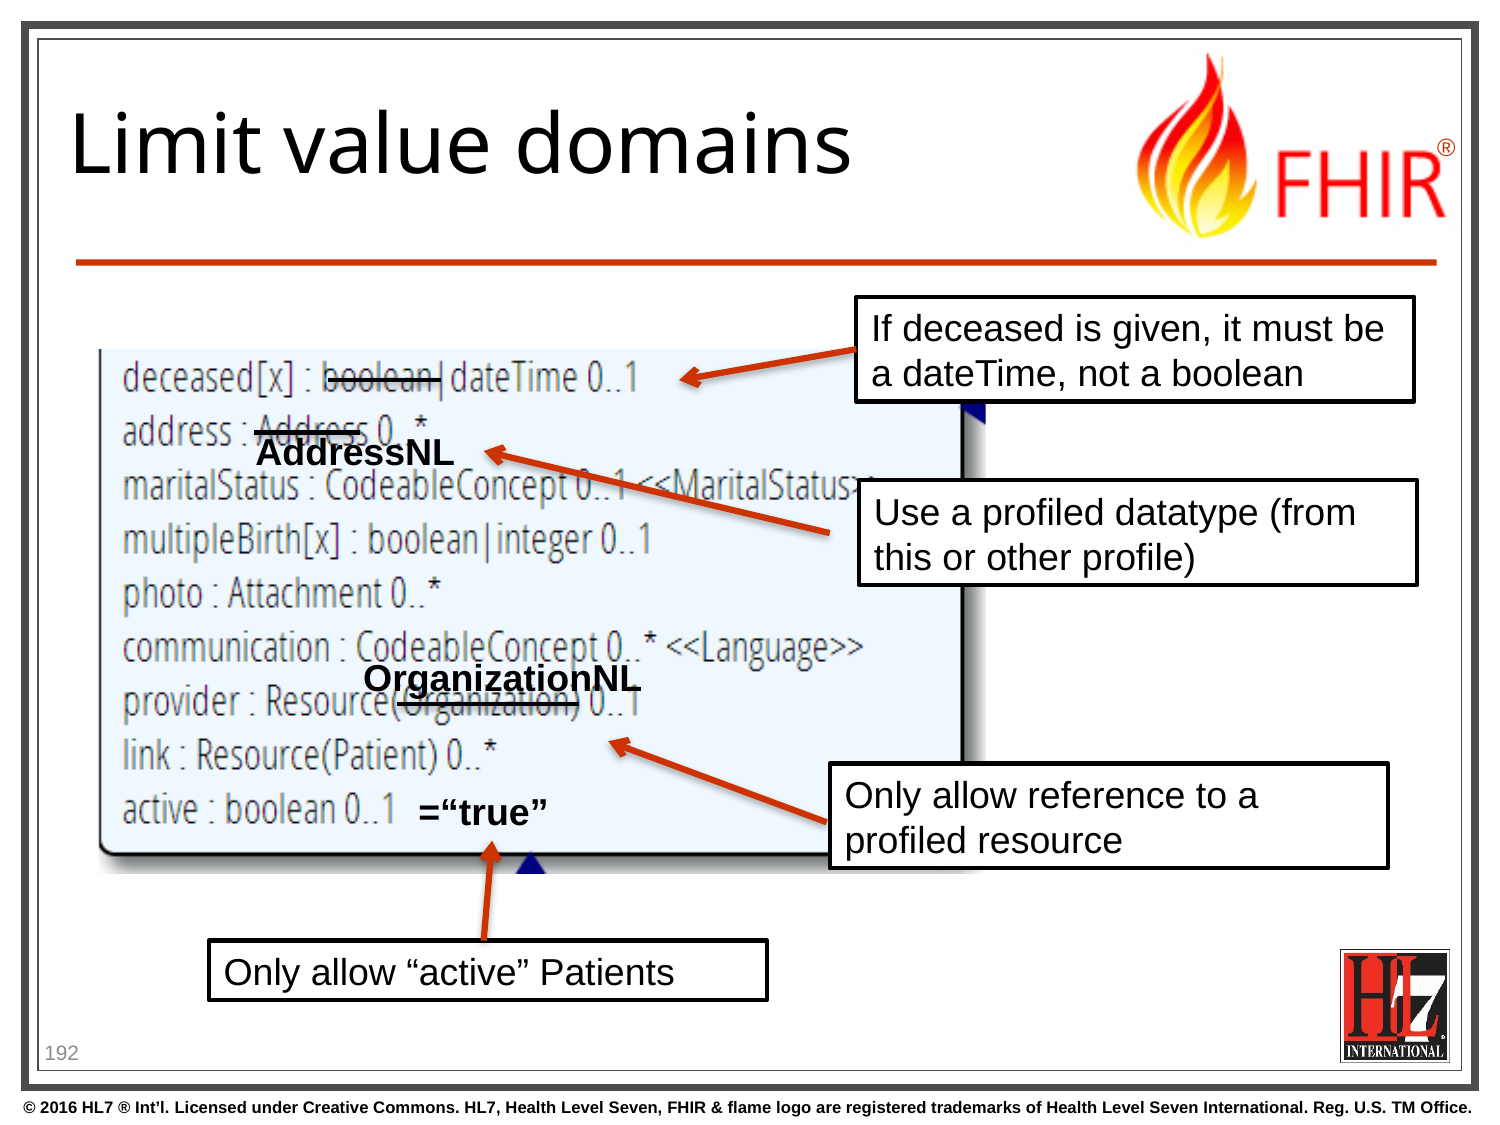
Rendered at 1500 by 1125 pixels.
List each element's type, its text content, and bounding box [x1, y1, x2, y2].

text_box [607, 740, 827, 823]
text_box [678, 349, 857, 381]
title Limit value domains [53, 54, 1128, 244]
slide_number 192 [29, 1034, 148, 1071]
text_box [483, 841, 493, 941]
text_box Use a profiled datatype (from this or other profile) [991, 478, 1419, 587]
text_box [483, 450, 830, 534]
picture [1124, 42, 1458, 249]
text_box Only allow “active” Patients [207, 938, 769, 1002]
text_box Only allow reference to a profiled resource [991, 761, 1390, 870]
picture [1340, 949, 1450, 1063]
picture [88, 349, 986, 875]
text_box If deceased is given, it must be a dateTime, not a boolean [854, 295, 1416, 404]
